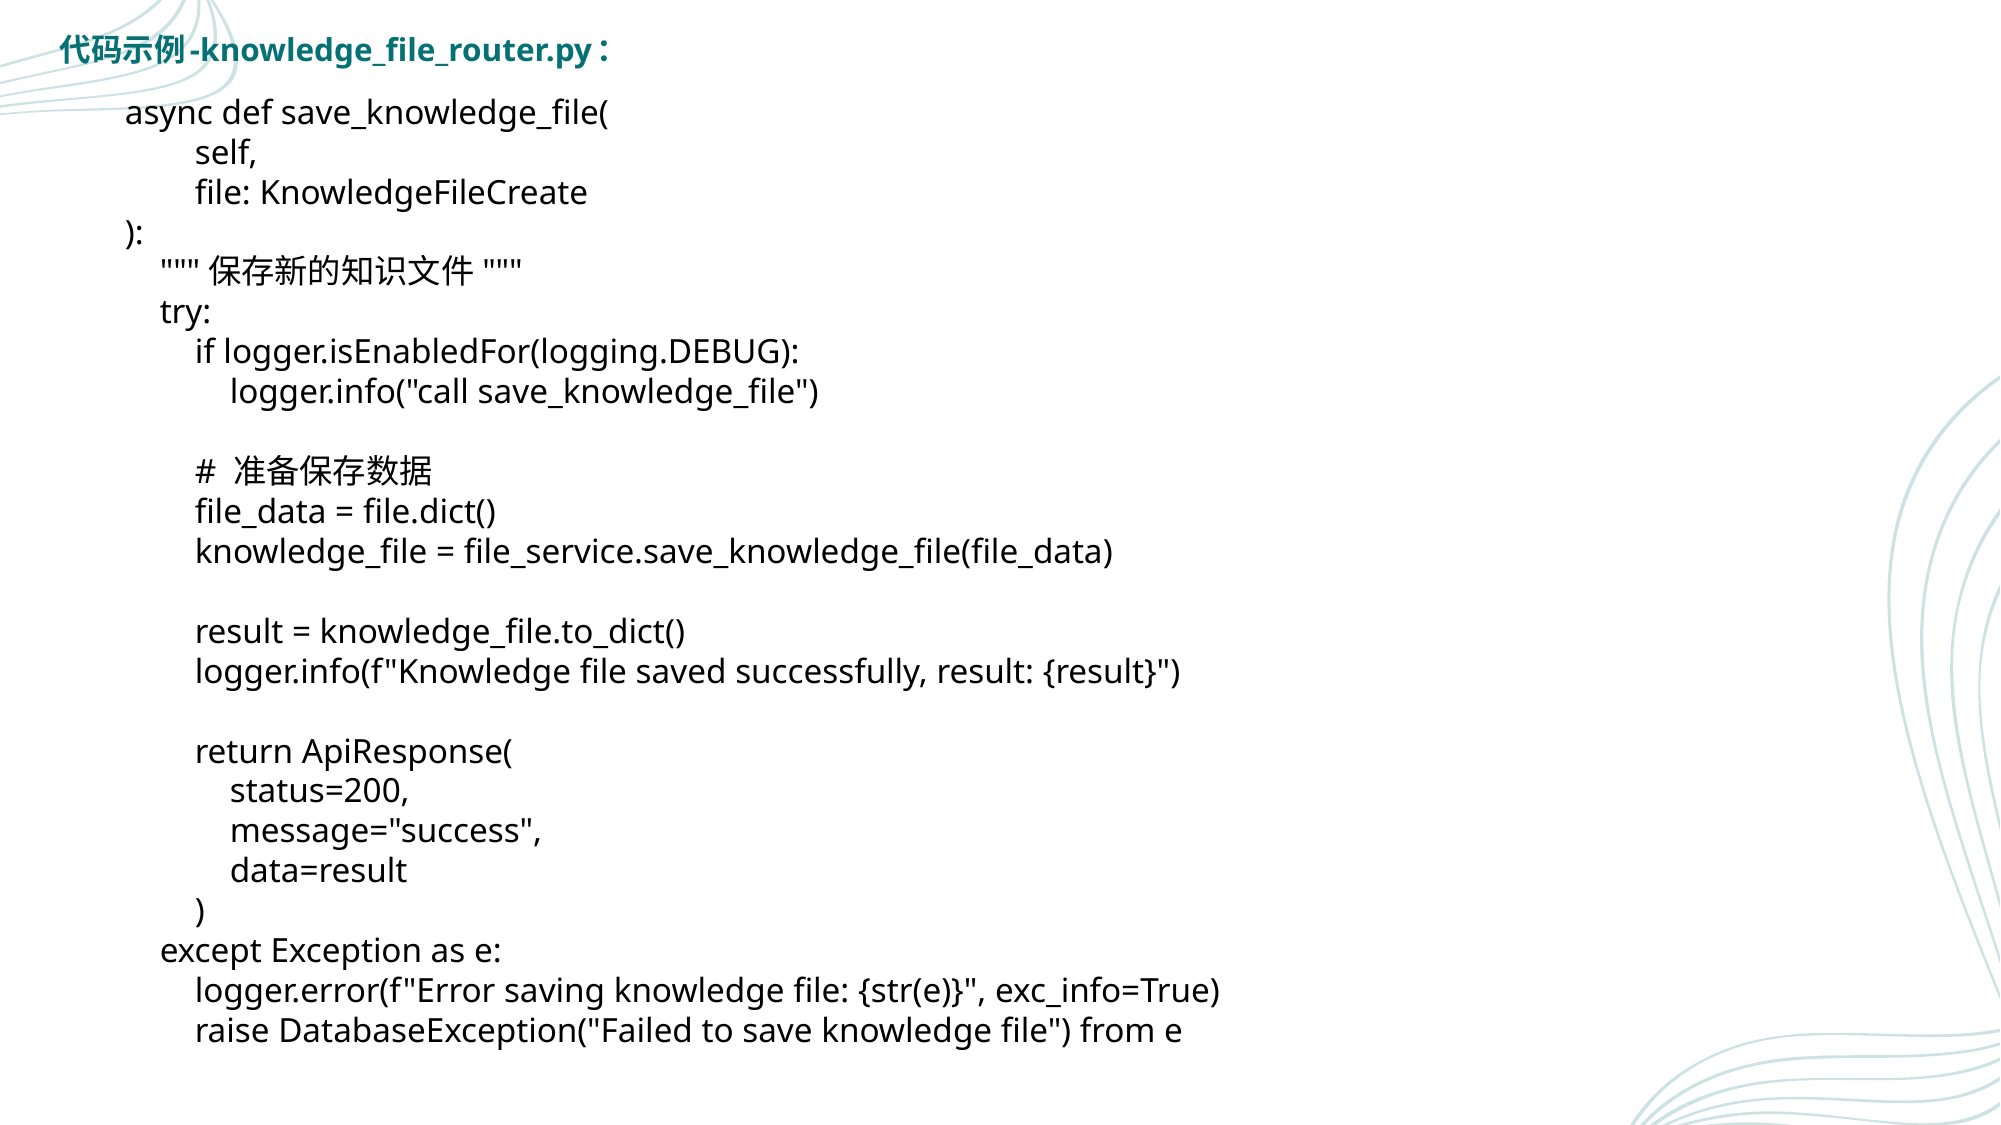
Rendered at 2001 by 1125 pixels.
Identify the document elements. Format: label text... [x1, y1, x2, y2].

text_box async def save_knowledge_file( self, file: KnowledgeFileCreate ): """保存新的知识文件""" try: if logger.isEnabledFor(logging.DEBUG): logger.info("call save_knowledge_file") # 准备保存数据 file_data = file.dict() knowledge_file = file_service.save_knowledge_file(file_data) result = knowledge_file.to_dict() logger.info(f"Knowledge file saved successfully, result: {result}") return ApiResponse( status=200, message="success", data=result ) except Exception as e: logger.error(f"Error saving knowledge file: {str(e)}", exc_info=True) raise DatabaseException("Failed to save knowledge file") from e [75, 83, 1603, 1011]
text_box 代码示例-knowledge_file_router.py： [45, 22, 647, 83]
